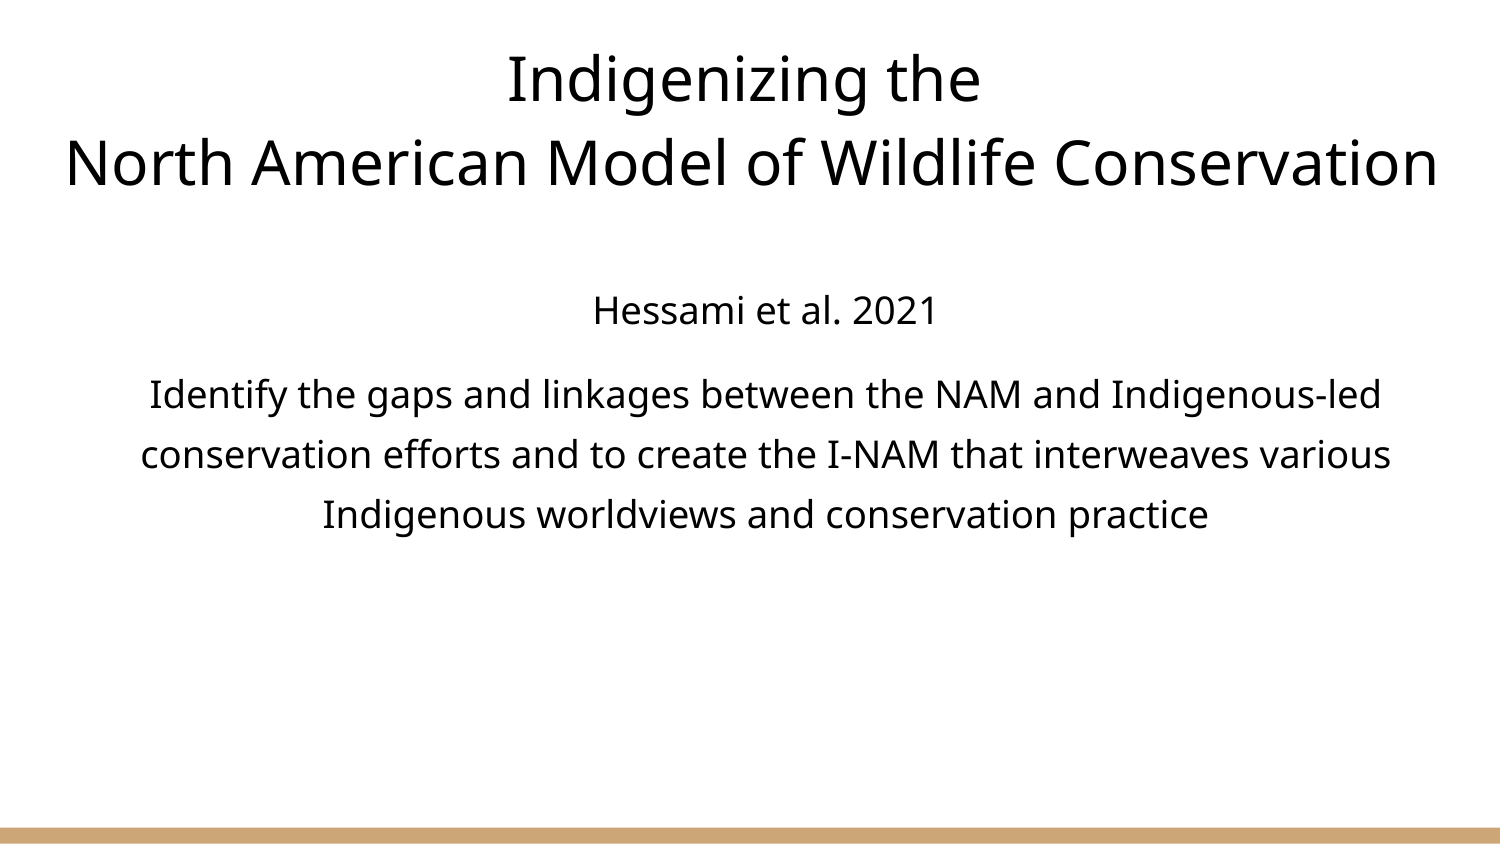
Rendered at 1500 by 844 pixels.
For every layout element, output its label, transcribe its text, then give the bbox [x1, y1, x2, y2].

list Hessami et al. 2021 Identify the gaps and linkages between the NAM and Indigenous-led conservation efforts and to create the I-NAM that interweaves various Indigenous worldviews and conservation practice [51, 260, 1482, 556]
title Indigenizing the North American Model of Wildlife Conservation [46, 14, 1461, 220]
